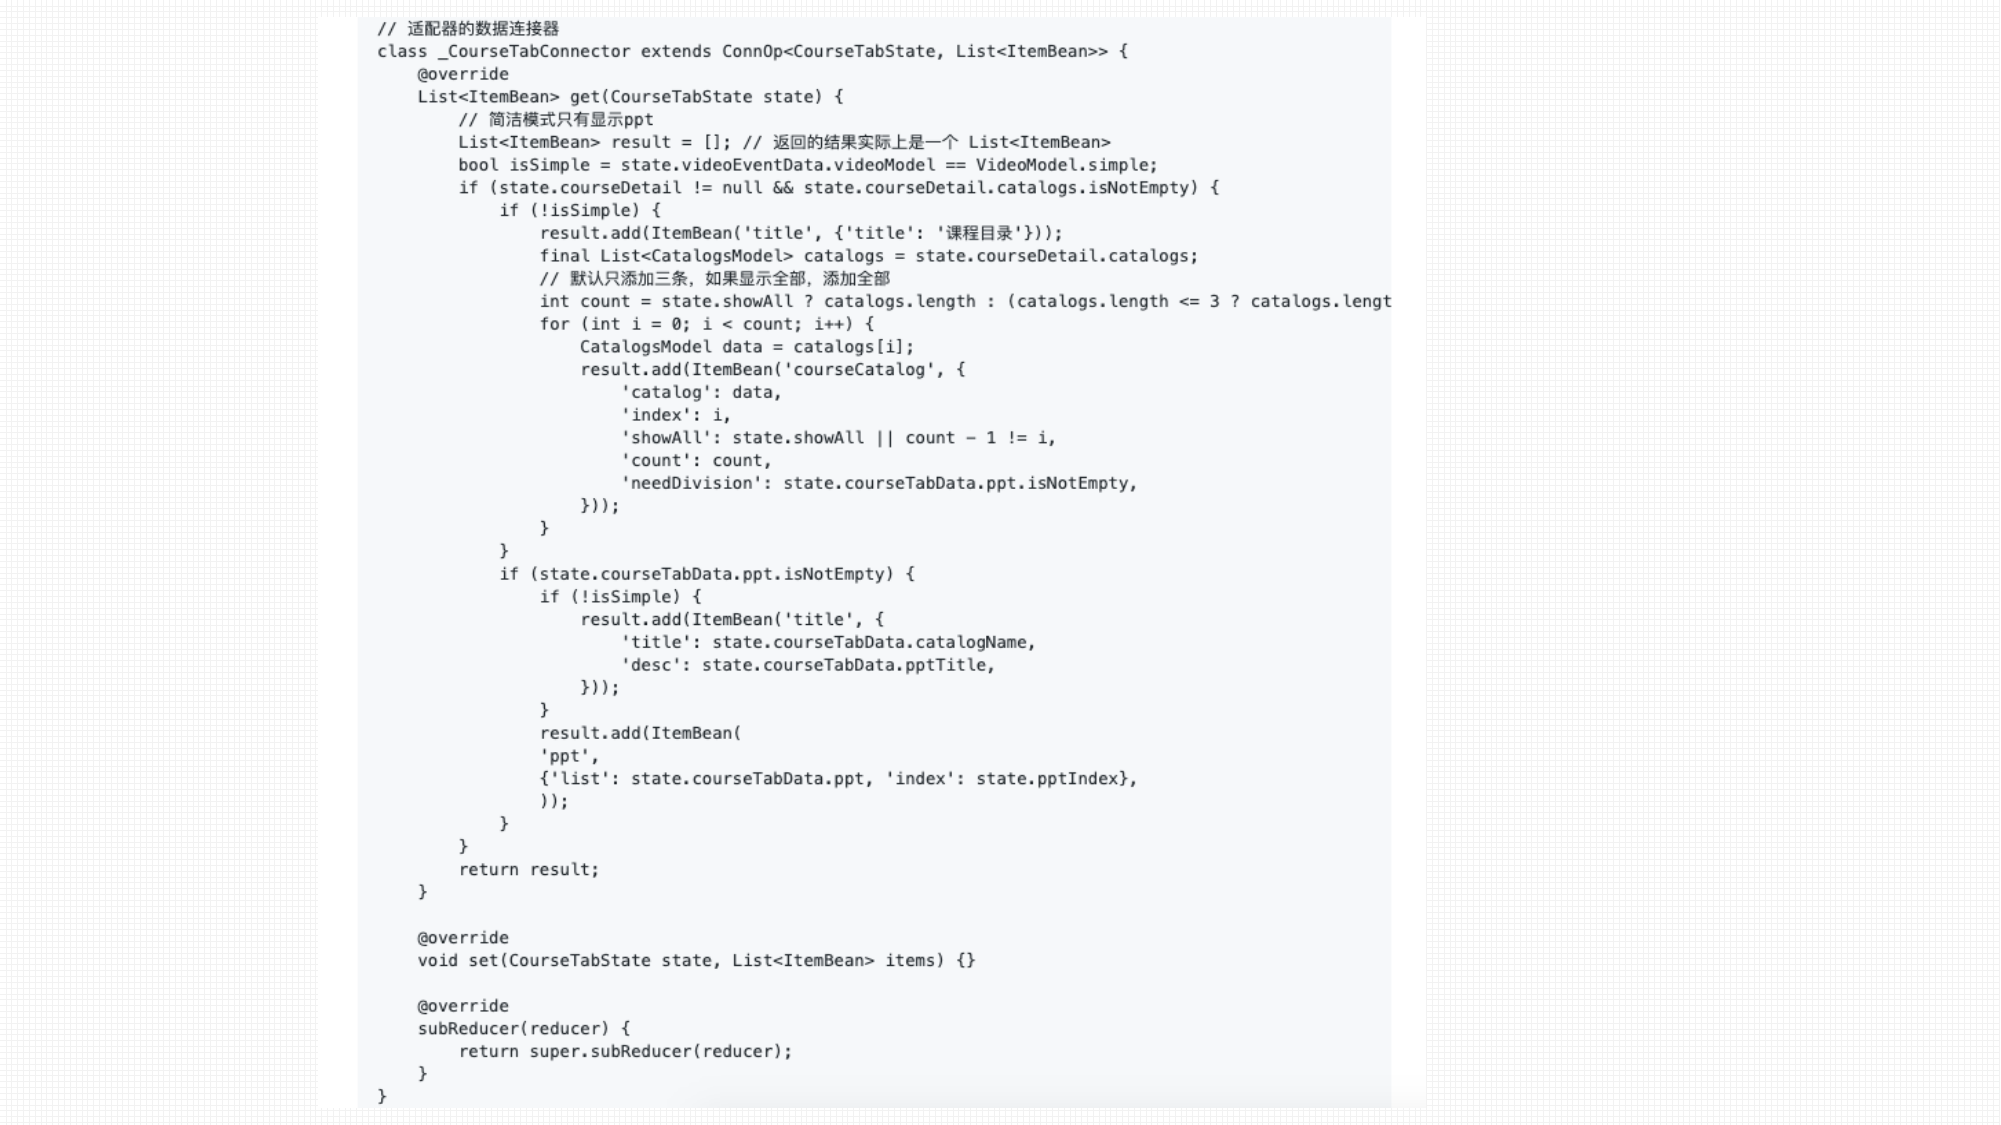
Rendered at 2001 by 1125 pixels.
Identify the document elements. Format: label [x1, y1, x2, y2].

picture [318, 17, 1426, 1108]
